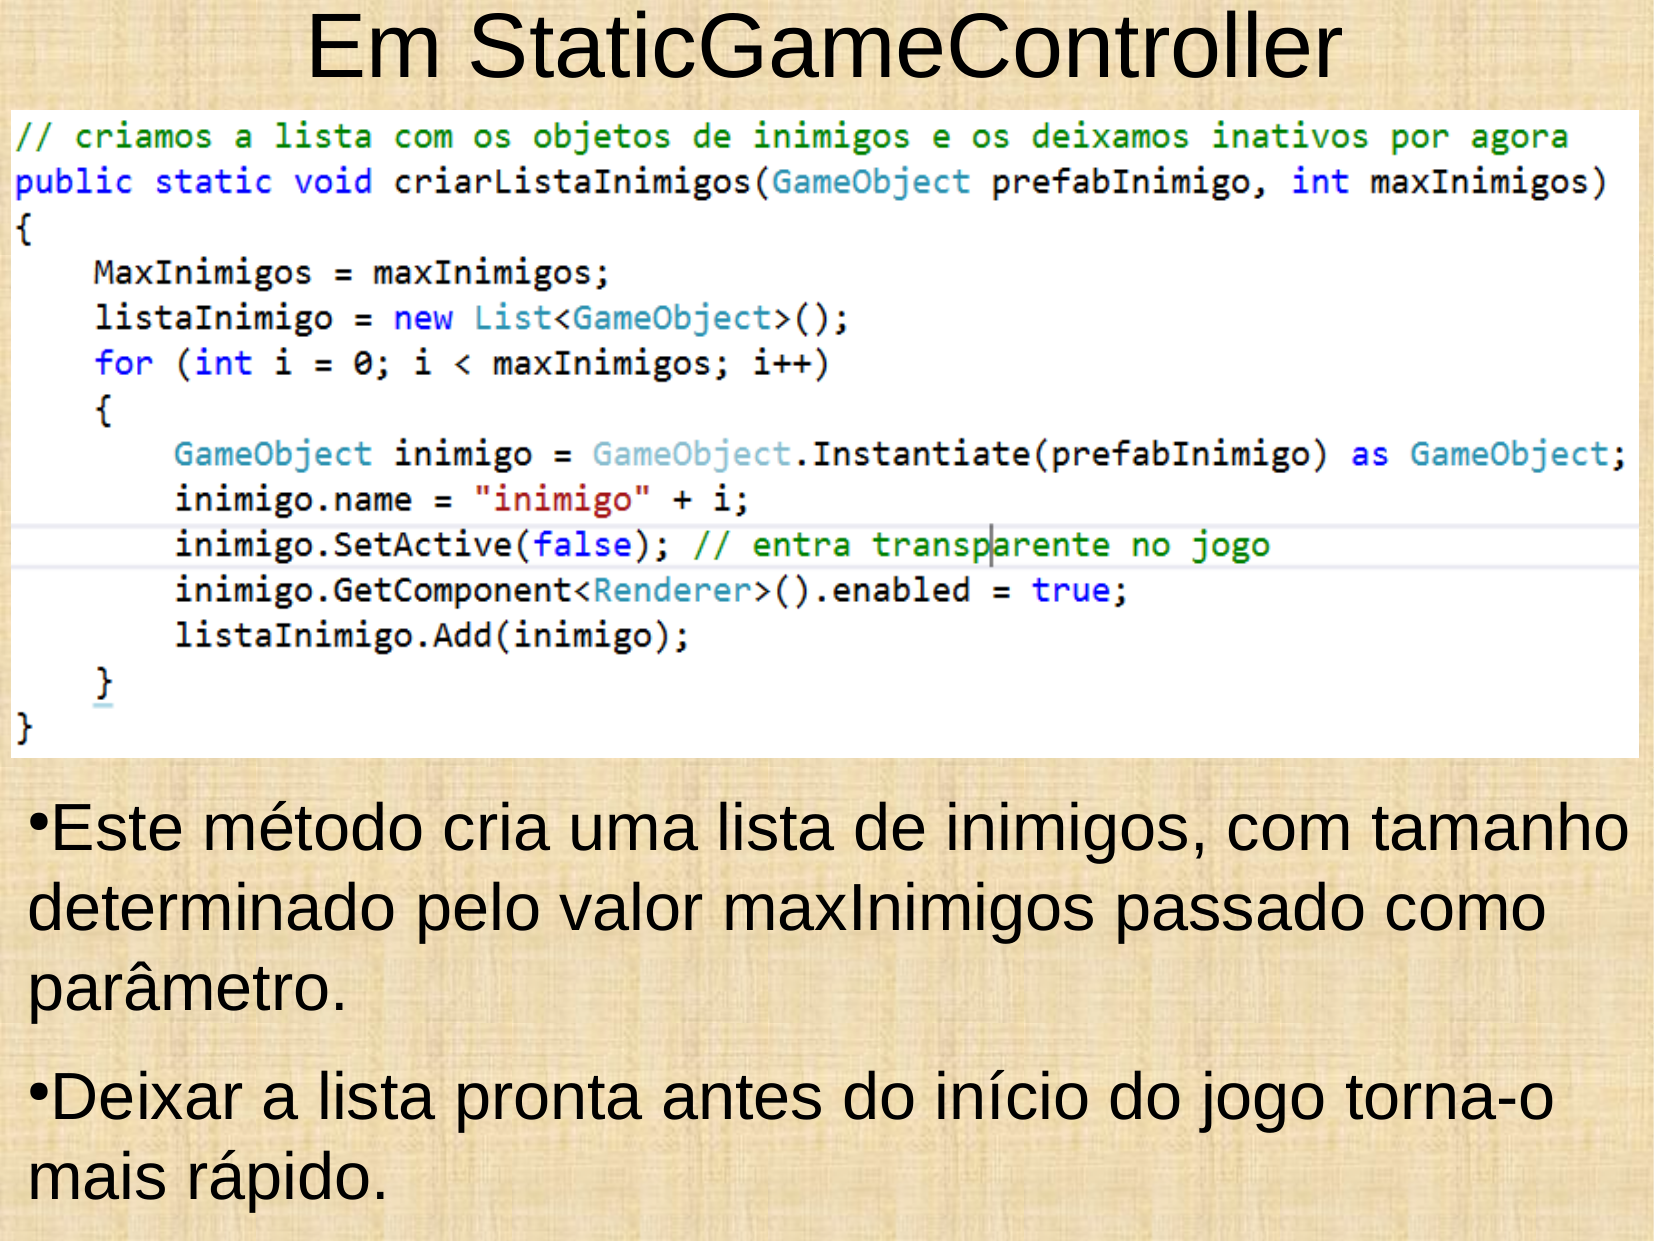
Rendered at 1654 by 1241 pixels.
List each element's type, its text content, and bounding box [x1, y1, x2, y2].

picture [11, 110, 1639, 758]
title Terminando moverAviao - Colisões [0, 0, 1654, 1241]
text_box Em StaticGameController [81, 0, 1570, 85]
text_box Este método cria uma lista de inimigos, com tamanho determinado pelo valor maxInimigos passado como parâmetro. Deixar a lista pronta antes do início do jogo torna-o mais rápido. [27, 783, 1639, 1223]
